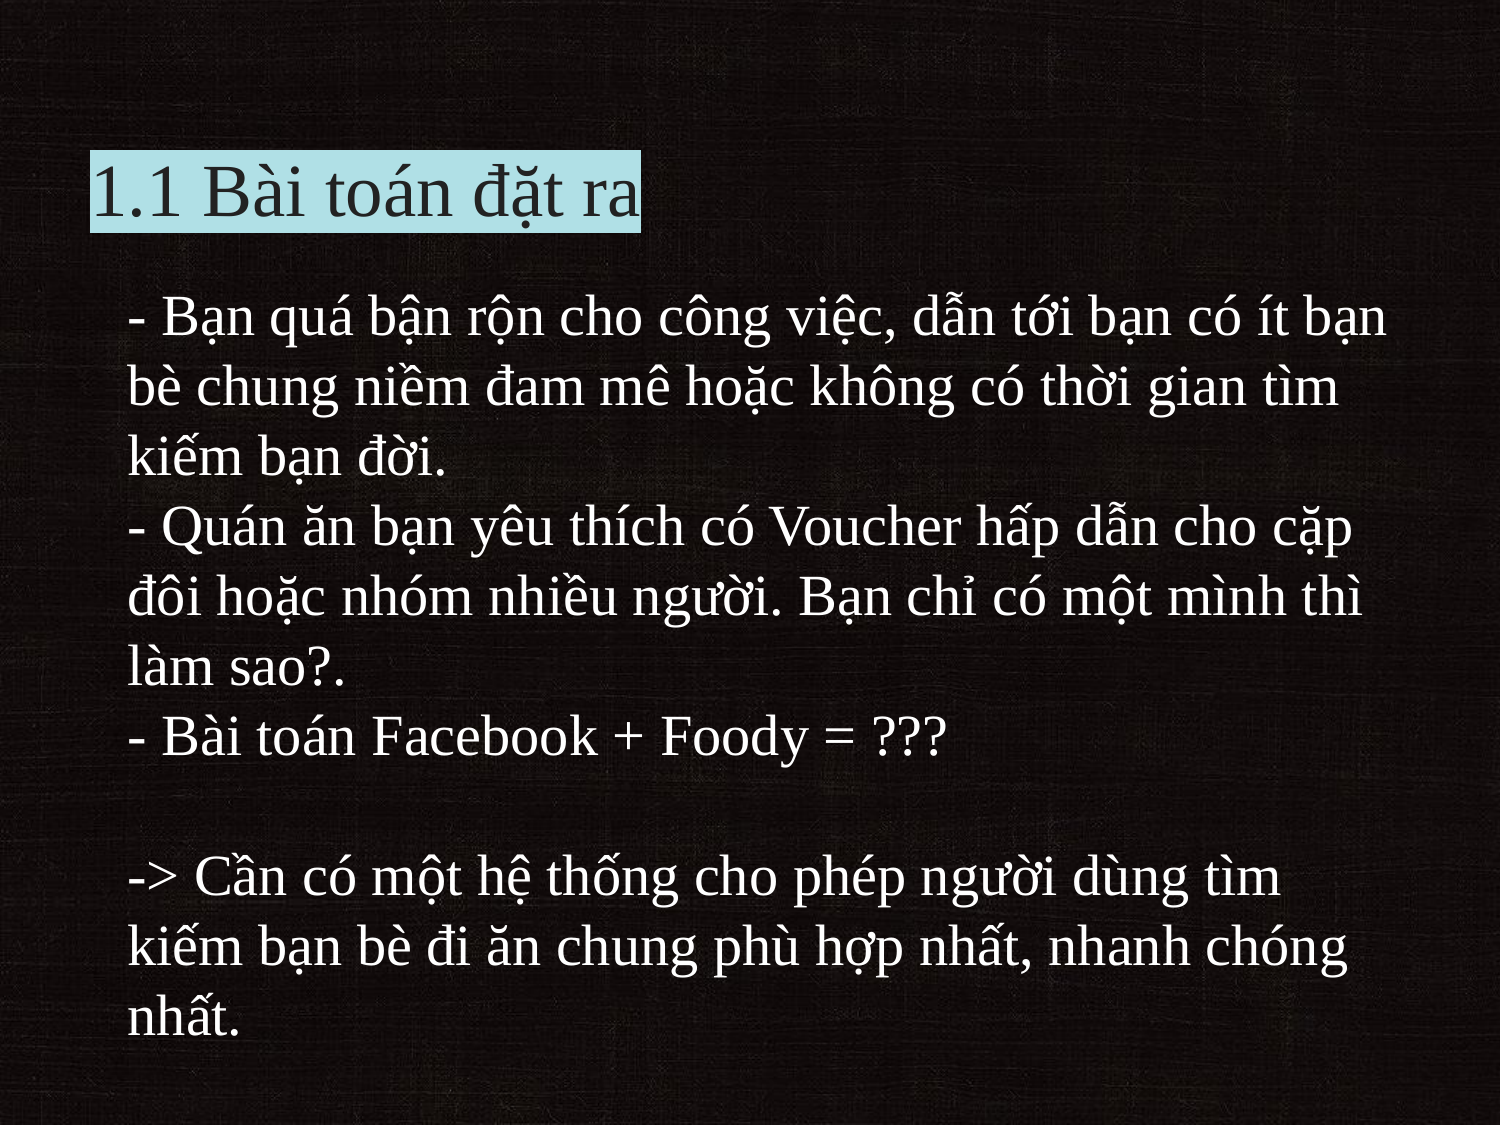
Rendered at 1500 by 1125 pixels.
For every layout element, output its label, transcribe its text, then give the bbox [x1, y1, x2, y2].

picture [0, 0, 1500, 1125]
title 1.1 Bài toán đặt ra [75, 113, 1425, 233]
list - Bạn quá bận rộn cho công việc, dẫn tới bạn có ít bạn bè chung niềm đam mê hoặc không có thời gian tìm kiếm bạn đời. - Quán ăn bạn yêu thích có Voucher hấp dẫn cho cặp đôi hoặc nhóm nhiều người. Bạn chỉ có một mình thì làm sao?. - Bài toán Facebook + Foody = ??? -> Cần có một hệ thống cho phép người dùng tìm kiếm bạn bè đi ăn chung phù hợp nhất, nhanh chóng nhất. [75, 262, 1425, 1078]
